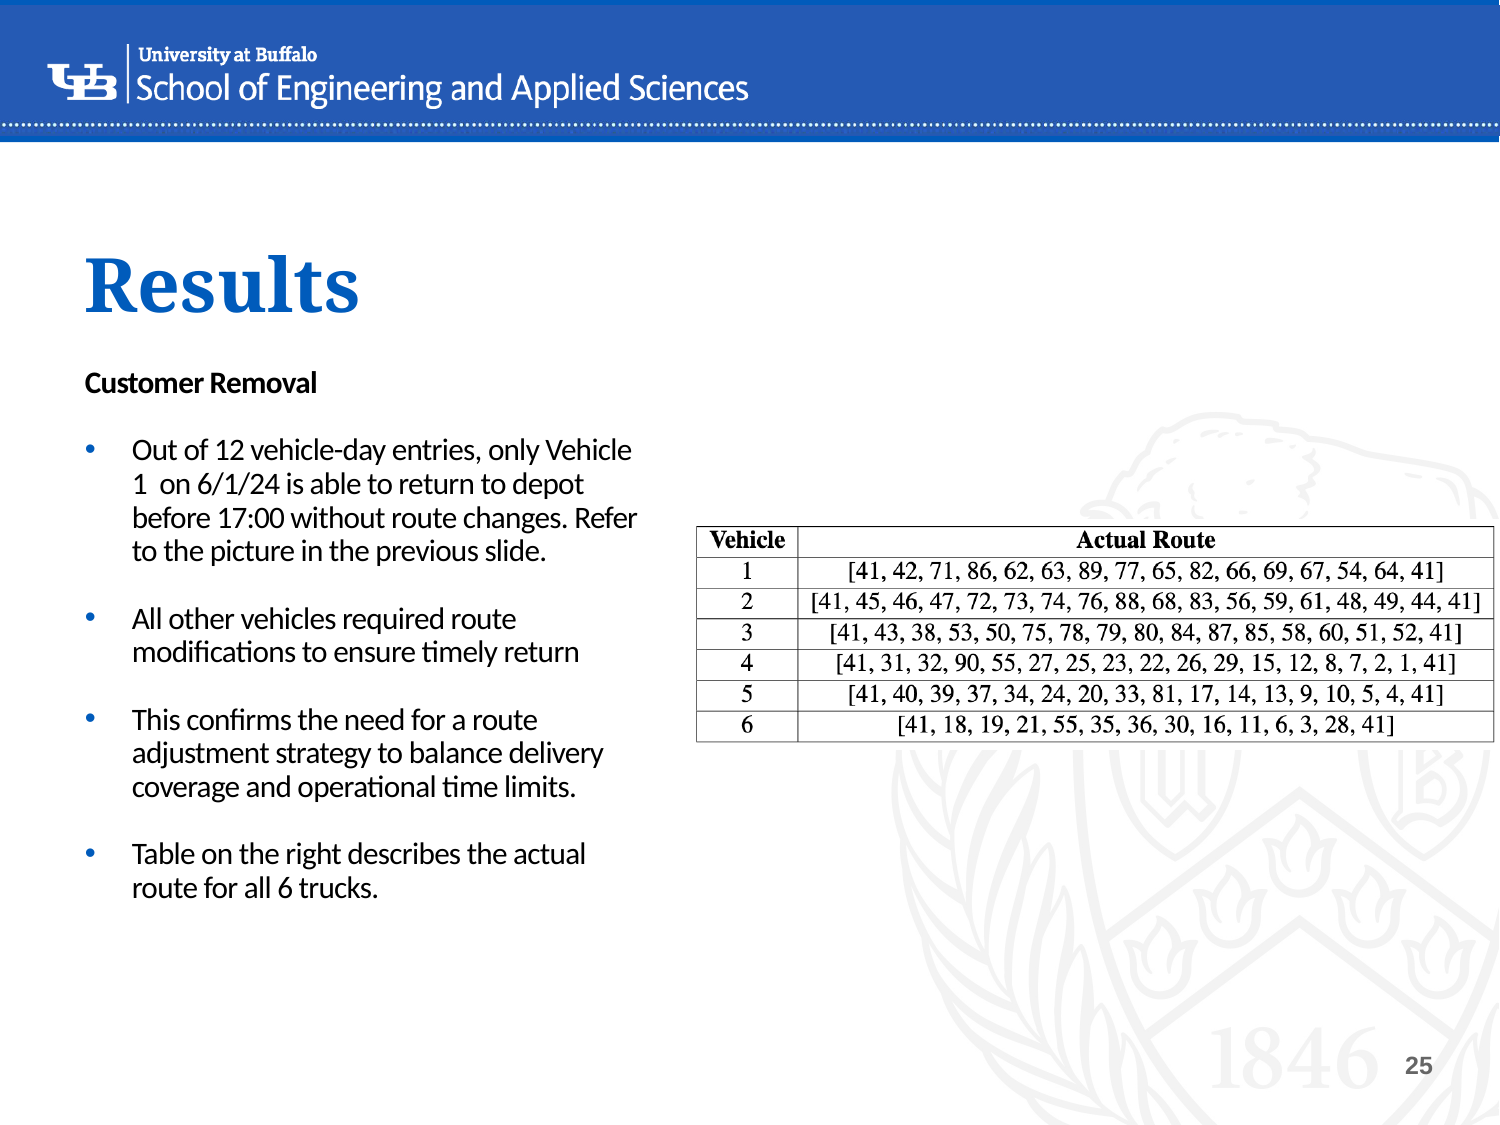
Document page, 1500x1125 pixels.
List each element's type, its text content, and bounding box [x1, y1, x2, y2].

text_box Results [69, 216, 659, 335]
picture [0, 0, 1500, 1125]
text_box Customer Removal Out of 12 vehicle-day entries, only Vehicle 1 on 6/1/24 is able to return to depot before 17:00 without route changes. Refer to the picture in the previous slide. All other vehicles required route modifications to ensure timely return This confirms the need for a route adjustment strategy to balance delivery coverage and operational time limits. Table on the right describes the actual route for all 6 trucks. [69, 359, 659, 1047]
